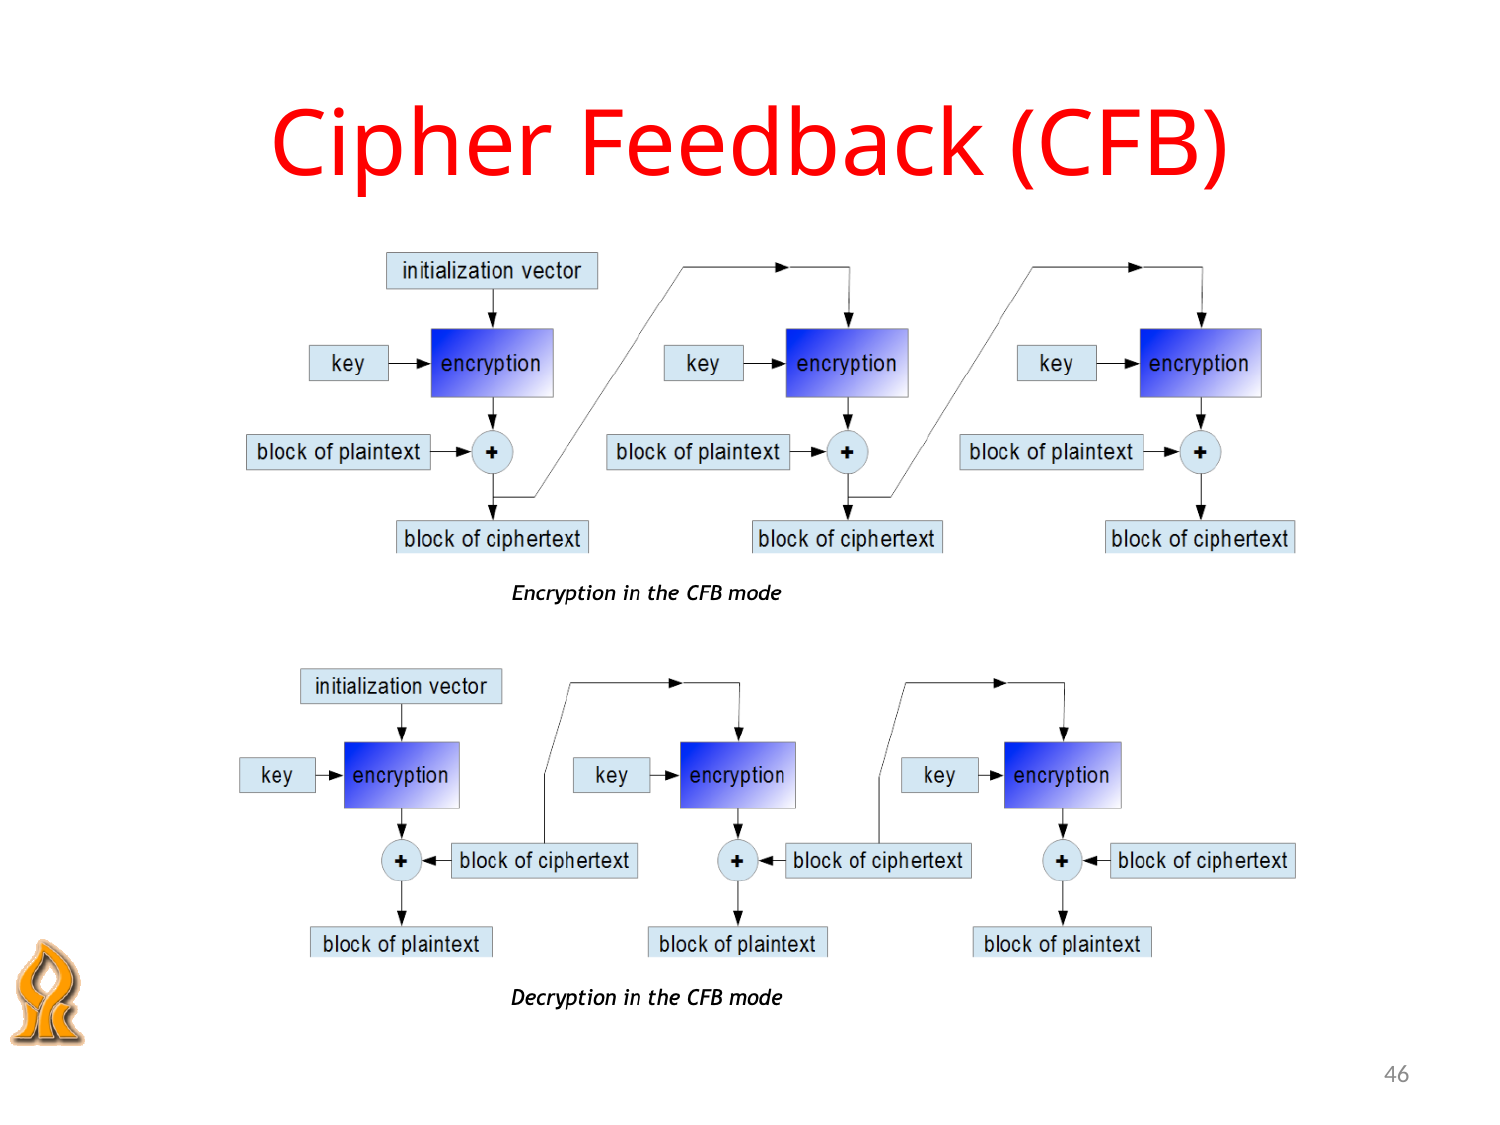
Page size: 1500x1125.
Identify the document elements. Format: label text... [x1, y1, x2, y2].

slide_number 46 [1074, 1042, 1425, 1103]
picture [10, 939, 85, 1046]
title Cipher Feedback (CFB) [75, 45, 1425, 233]
picture [206, 230, 1360, 1025]
